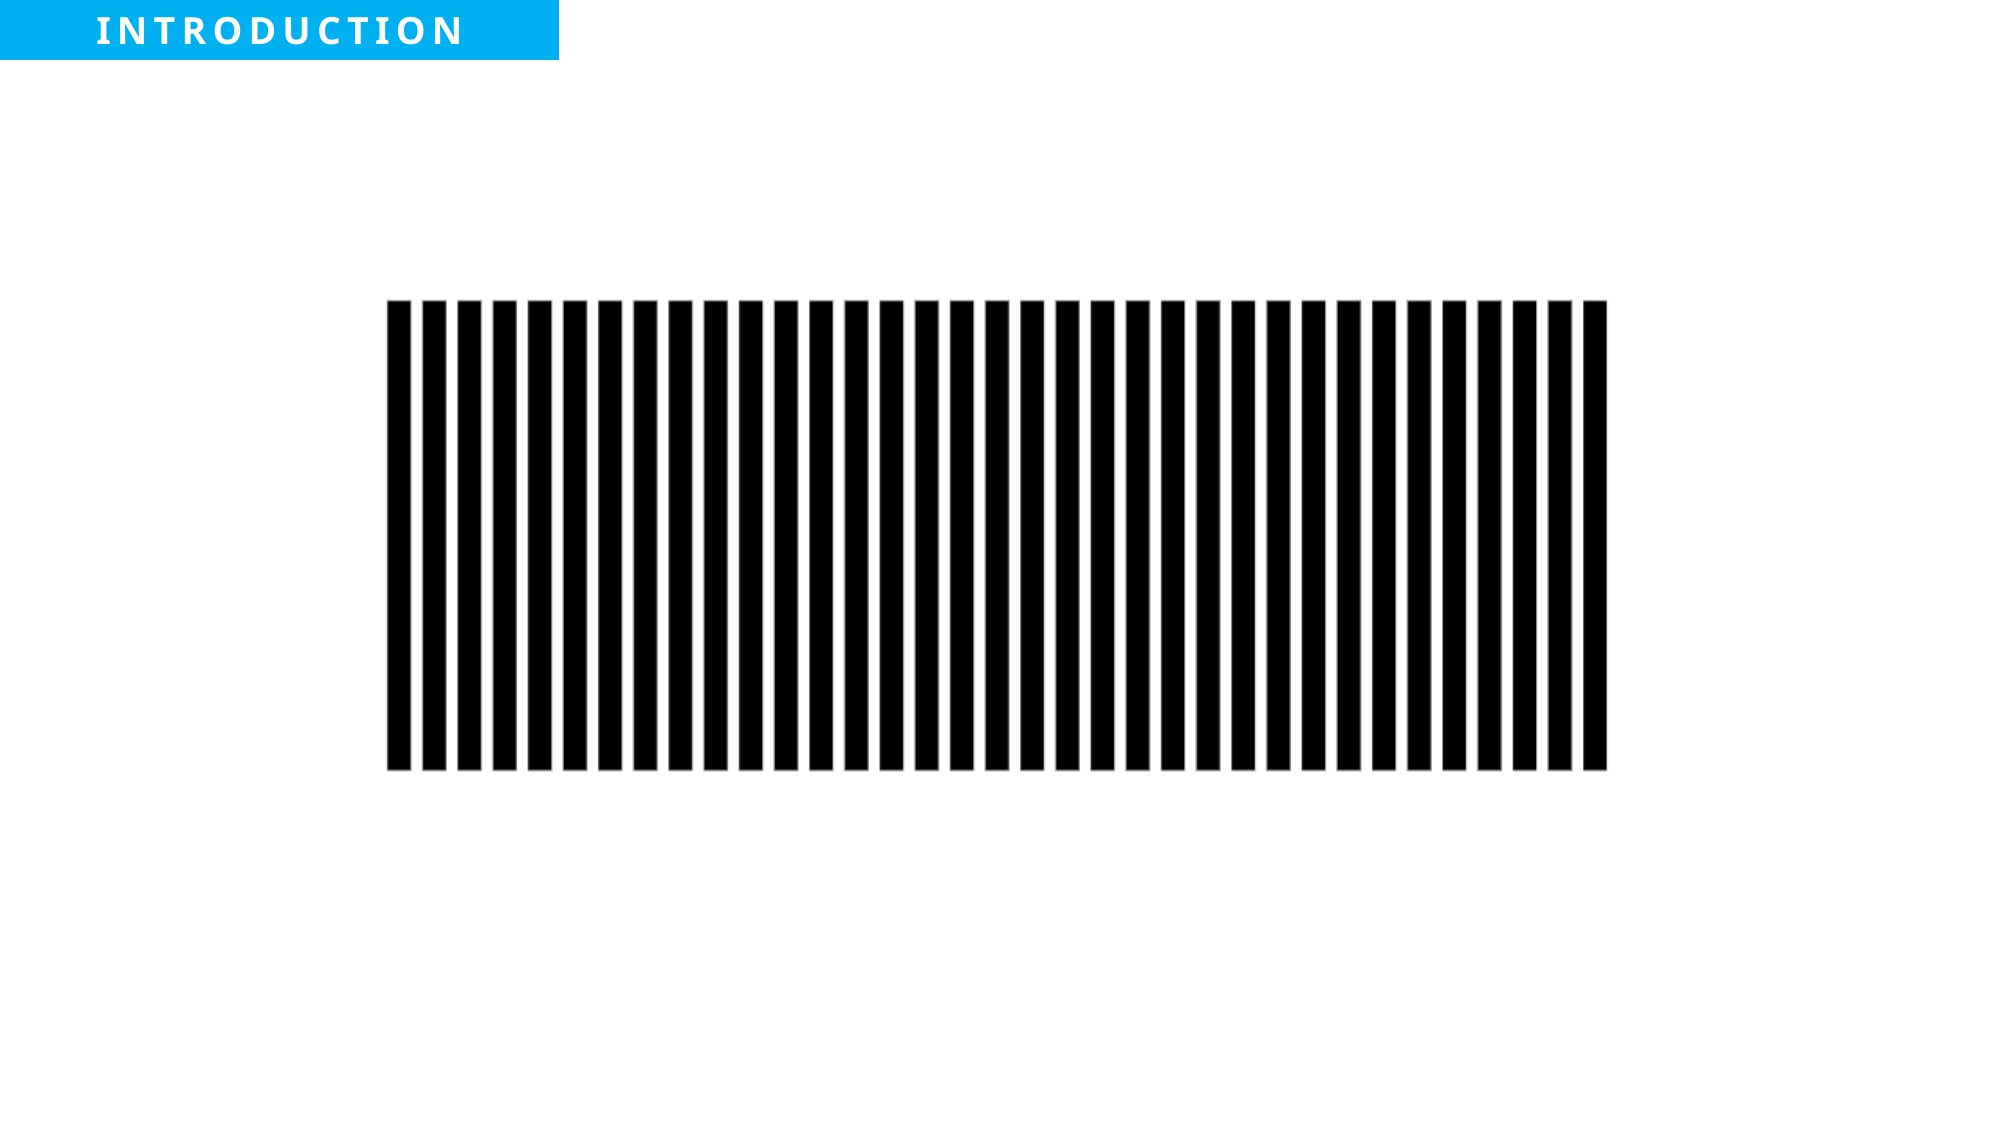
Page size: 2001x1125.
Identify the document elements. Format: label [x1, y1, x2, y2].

picture [342, 280, 1658, 845]
